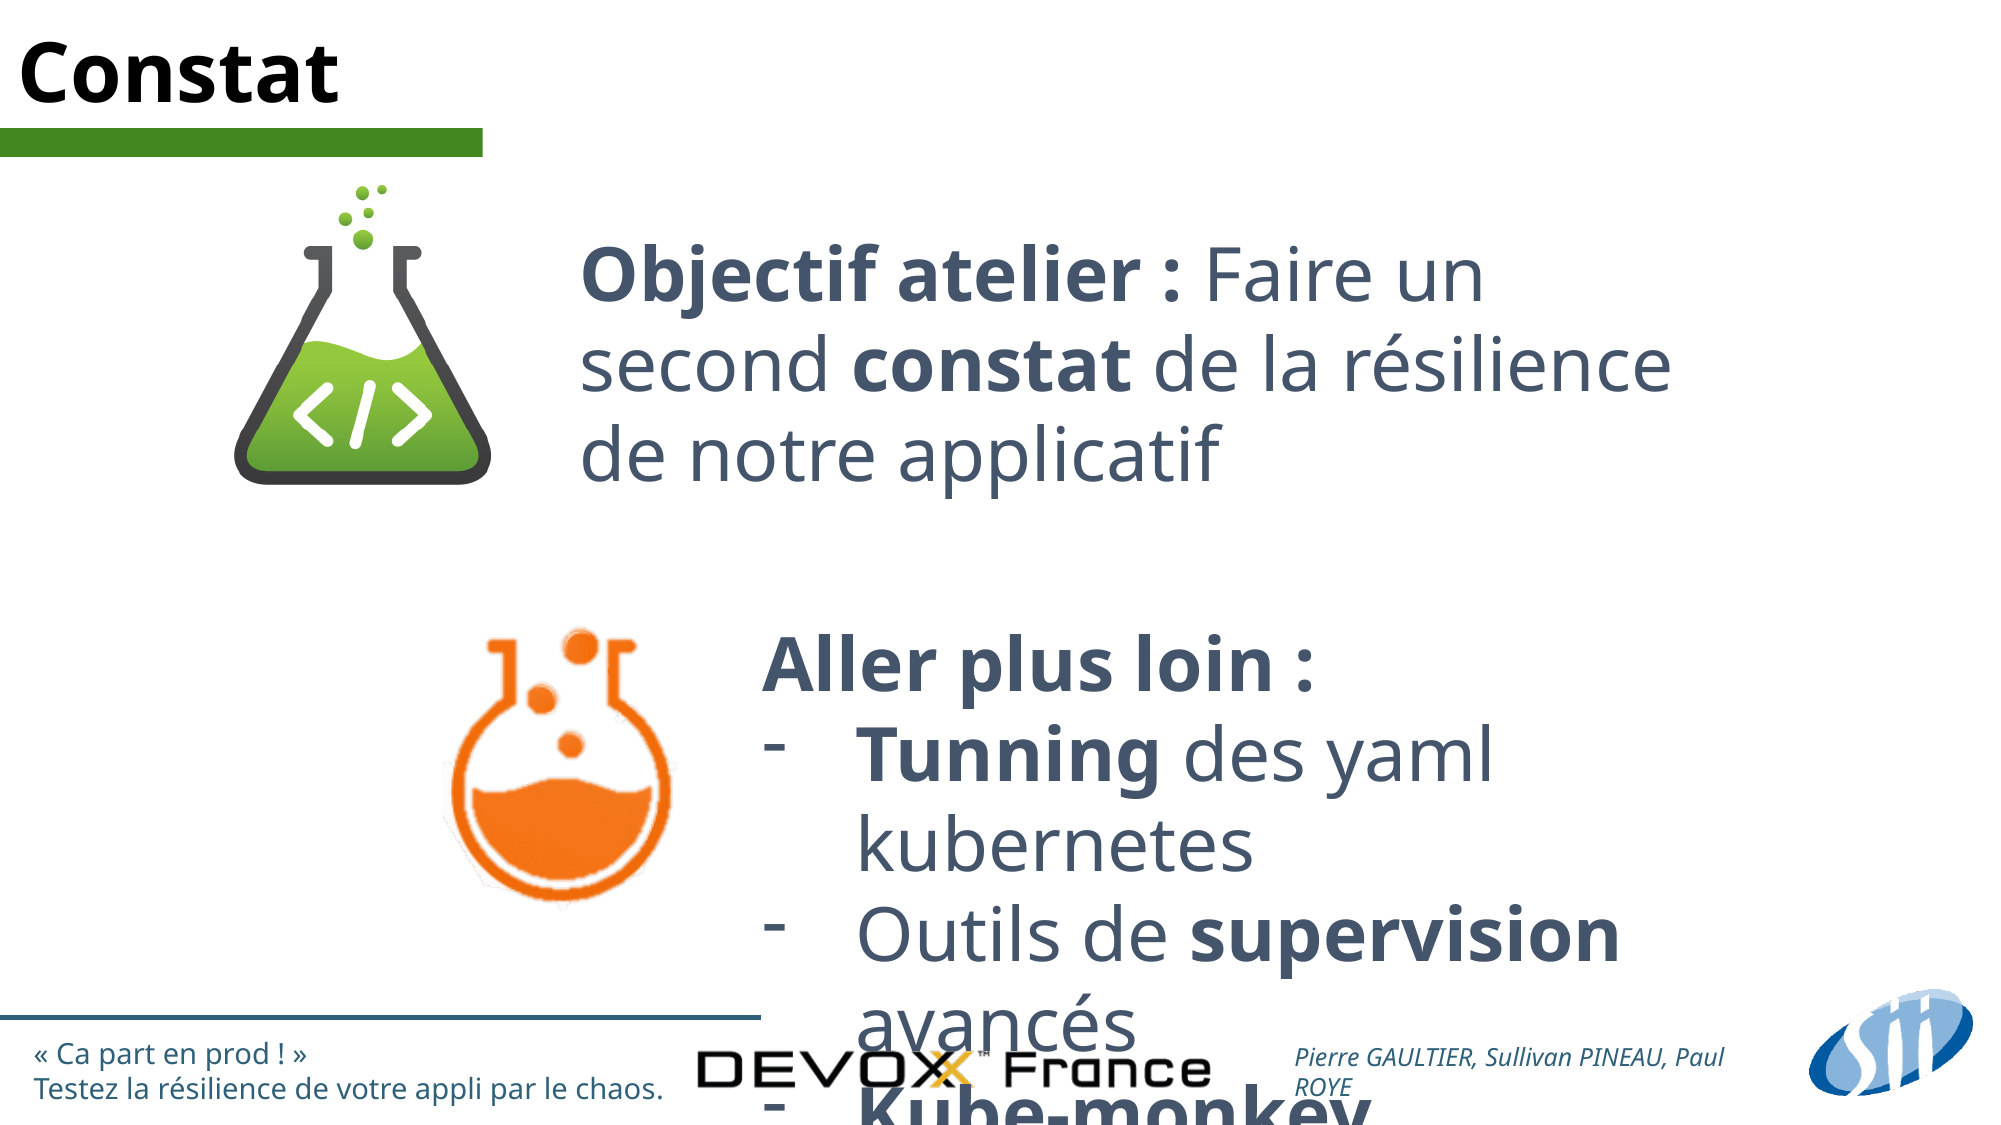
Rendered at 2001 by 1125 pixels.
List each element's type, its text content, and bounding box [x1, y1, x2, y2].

picture [1895, 989, 1973, 1096]
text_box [0, 12, 483, 157]
picture [693, 999, 747, 1125]
text_box Objectif atelier : Faire un second constat de la résilience de notre applicatif [564, 219, 1761, 504]
picture [442, 604, 684, 917]
text_box Aller plus loin : Tunning des yaml kubernetes Outils de supervision avancés Kube-monkey [747, 608, 1895, 1125]
picture [177, 168, 550, 495]
